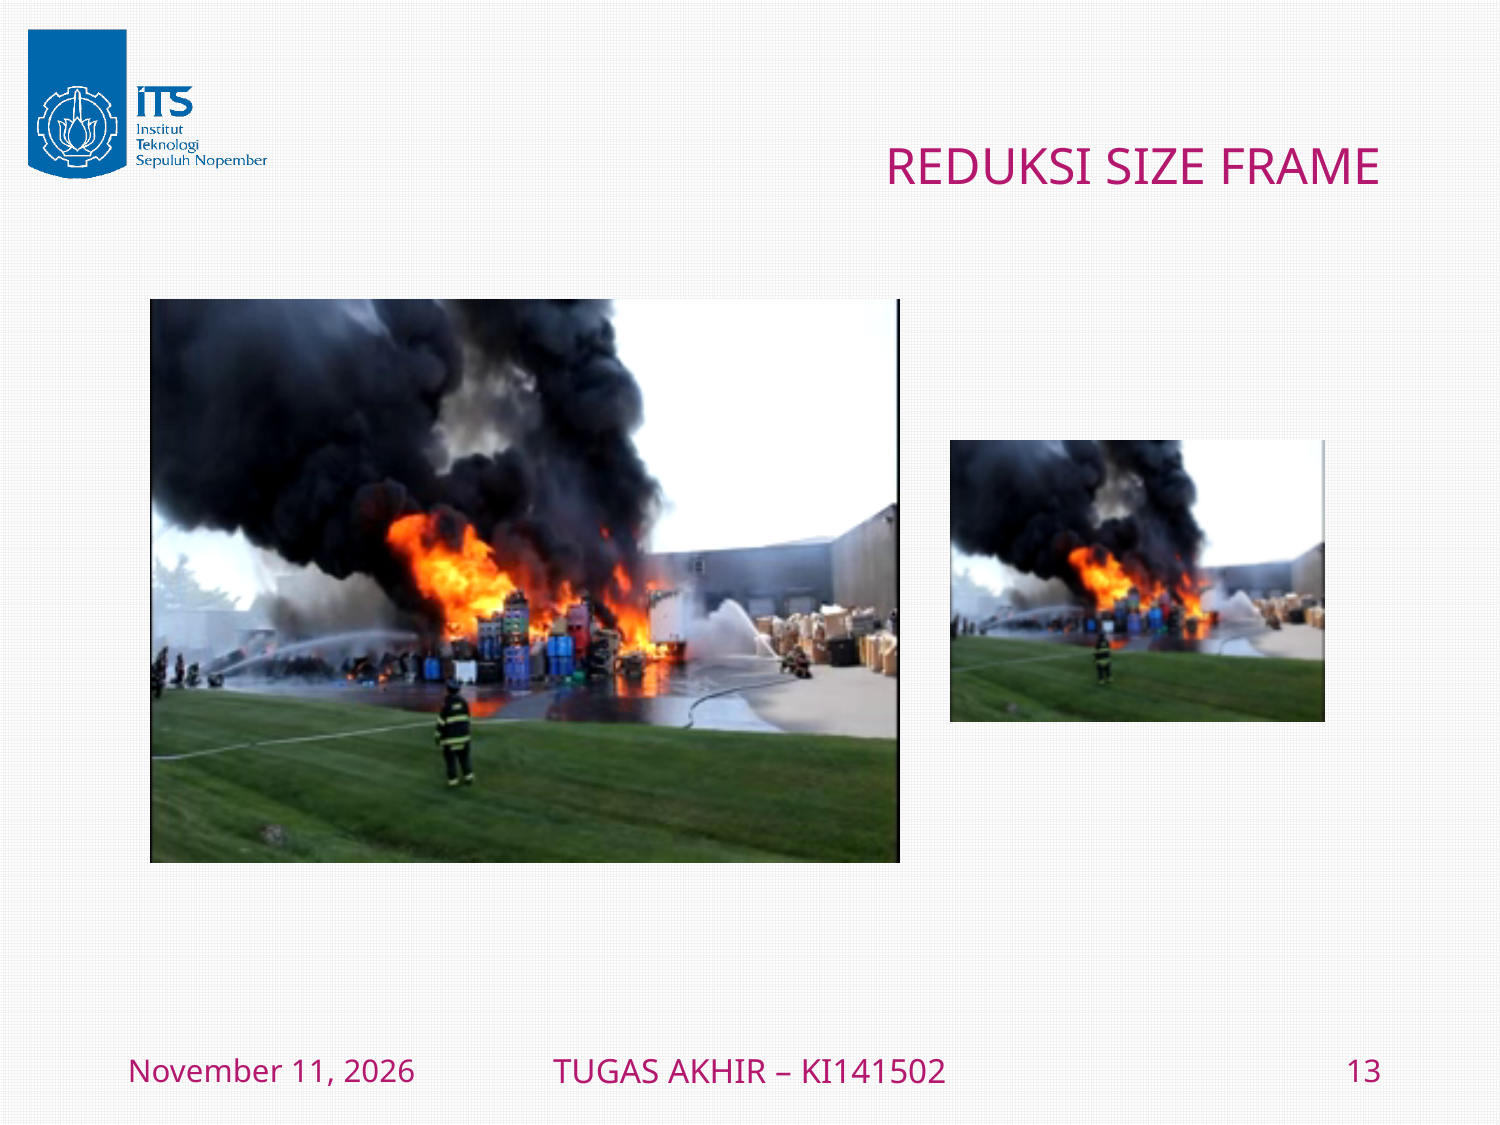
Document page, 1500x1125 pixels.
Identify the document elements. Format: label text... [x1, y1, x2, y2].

title REDUKSI SIZE FRAME [103, 59, 1397, 278]
picture [19, 21, 274, 187]
slide_number 13 [1059, 1042, 1397, 1103]
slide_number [103, 1042, 441, 1103]
picture [949, 440, 1325, 722]
picture [149, 299, 900, 863]
footer TUGAS AKHIR – KI141502 [496, 1042, 1004, 1103]
